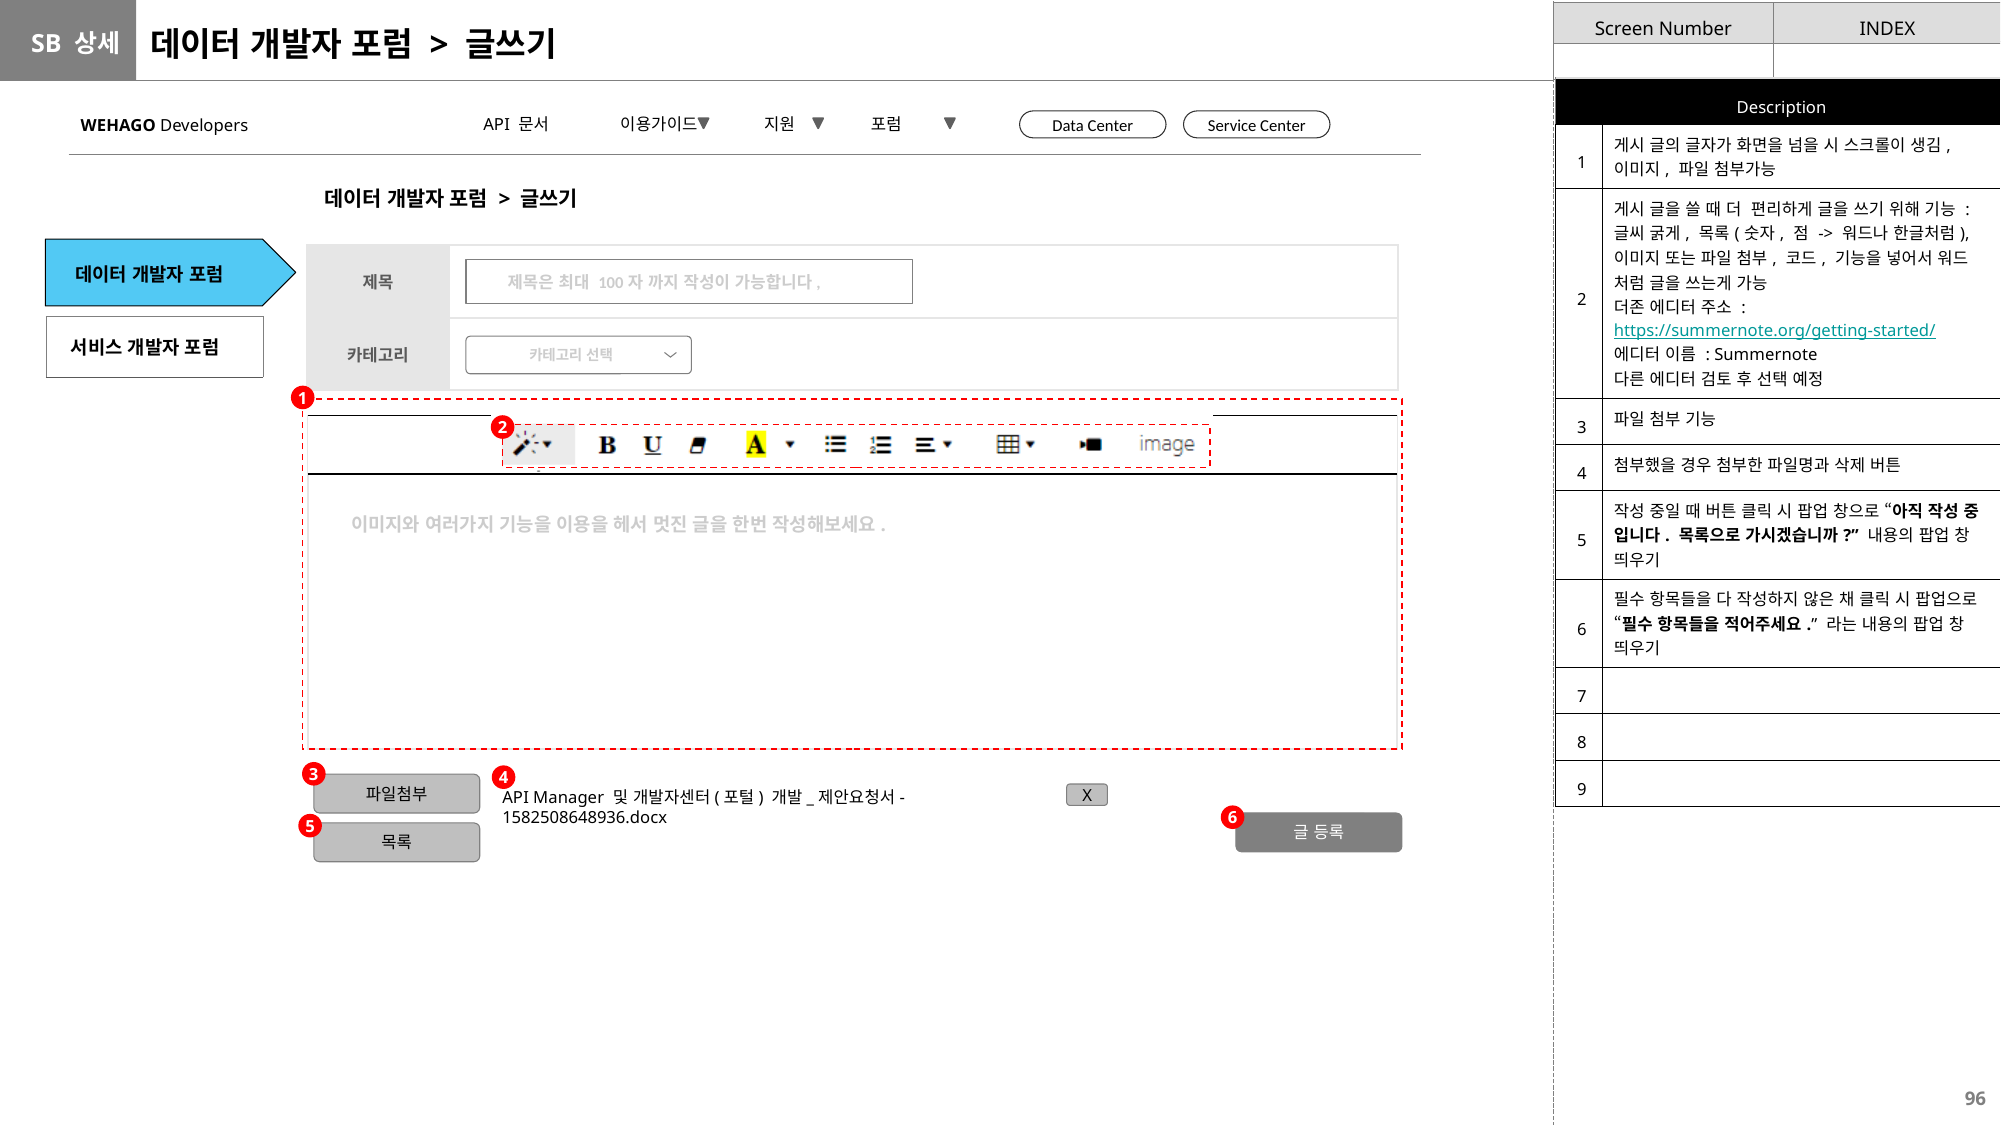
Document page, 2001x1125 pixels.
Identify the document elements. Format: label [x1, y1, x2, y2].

text_box [288, 261, 298, 284]
text_box [1220, 805, 1405, 854]
text_box [944, 117, 956, 130]
table_cell [1603, 445, 2000, 490]
text_box [464, 257, 914, 305]
table_cell [1556, 580, 1602, 667]
table_cell [1603, 580, 2000, 667]
table_cell [1556, 189, 1602, 398]
table_cell [1603, 399, 2000, 444]
table_cell [1556, 761, 1602, 806]
text_box [465, 335, 692, 375]
picture [491, 414, 1213, 472]
table_cell [1603, 714, 2000, 760]
table_cell [1556, 399, 1602, 444]
table_header [47, 317, 263, 377]
title [135, 9, 1554, 77]
text_box [309, 178, 593, 219]
table_cell [1556, 491, 1602, 579]
table_cell [1603, 189, 2000, 398]
text_box [65, 107, 264, 143]
table_cell [450, 319, 1397, 389]
text_box [487, 765, 1110, 834]
text_box [455, 106, 918, 141]
table_header [450, 246, 1397, 317]
text_box [1017, 108, 1169, 140]
table_cell [308, 319, 448, 389]
text_box [290, 385, 1402, 749]
text_box [1181, 108, 1333, 140]
table_header [51, 243, 288, 304]
table_cell [1603, 668, 2000, 713]
table_header [308, 246, 448, 317]
table_cell [1556, 714, 1602, 760]
table_cell [1603, 491, 2000, 579]
table_cell [1556, 125, 1602, 188]
table_header [1556, 79, 2000, 124]
table_cell [1603, 125, 2000, 188]
table_cell [1556, 445, 1602, 490]
text_box [298, 761, 482, 864]
table_cell [1556, 668, 1602, 713]
table_cell [1603, 761, 2000, 806]
text_box [43, 236, 270, 308]
